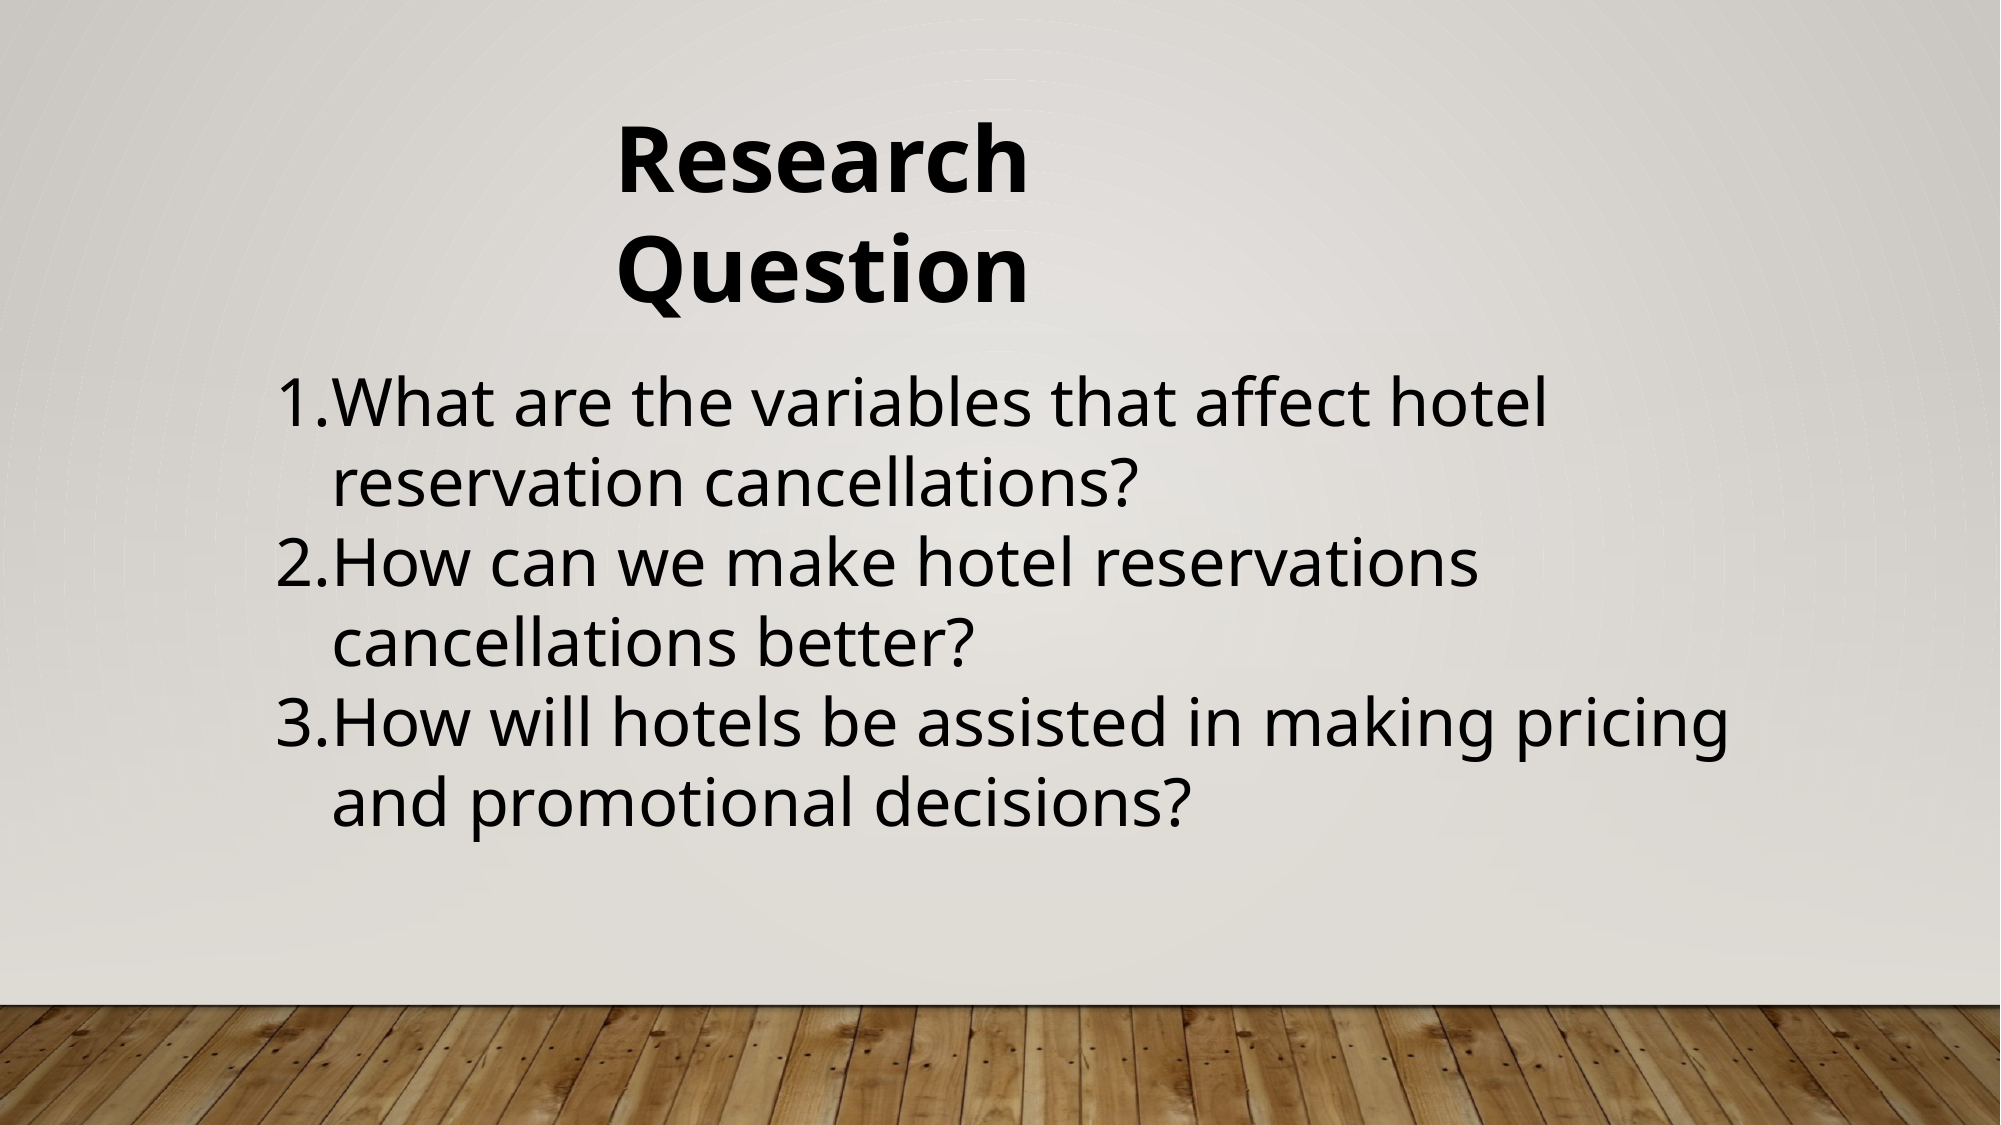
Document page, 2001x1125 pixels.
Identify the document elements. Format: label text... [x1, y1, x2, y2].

text_box Research Question [599, 93, 1344, 328]
picture [0, 1005, 2000, 1125]
text_box What are the variables that affect hotel reservation cancellations? How can we make hotel reservations cancellations better? How will hotels be assisted in making pricing and promotional decisions? [260, 352, 1878, 848]
